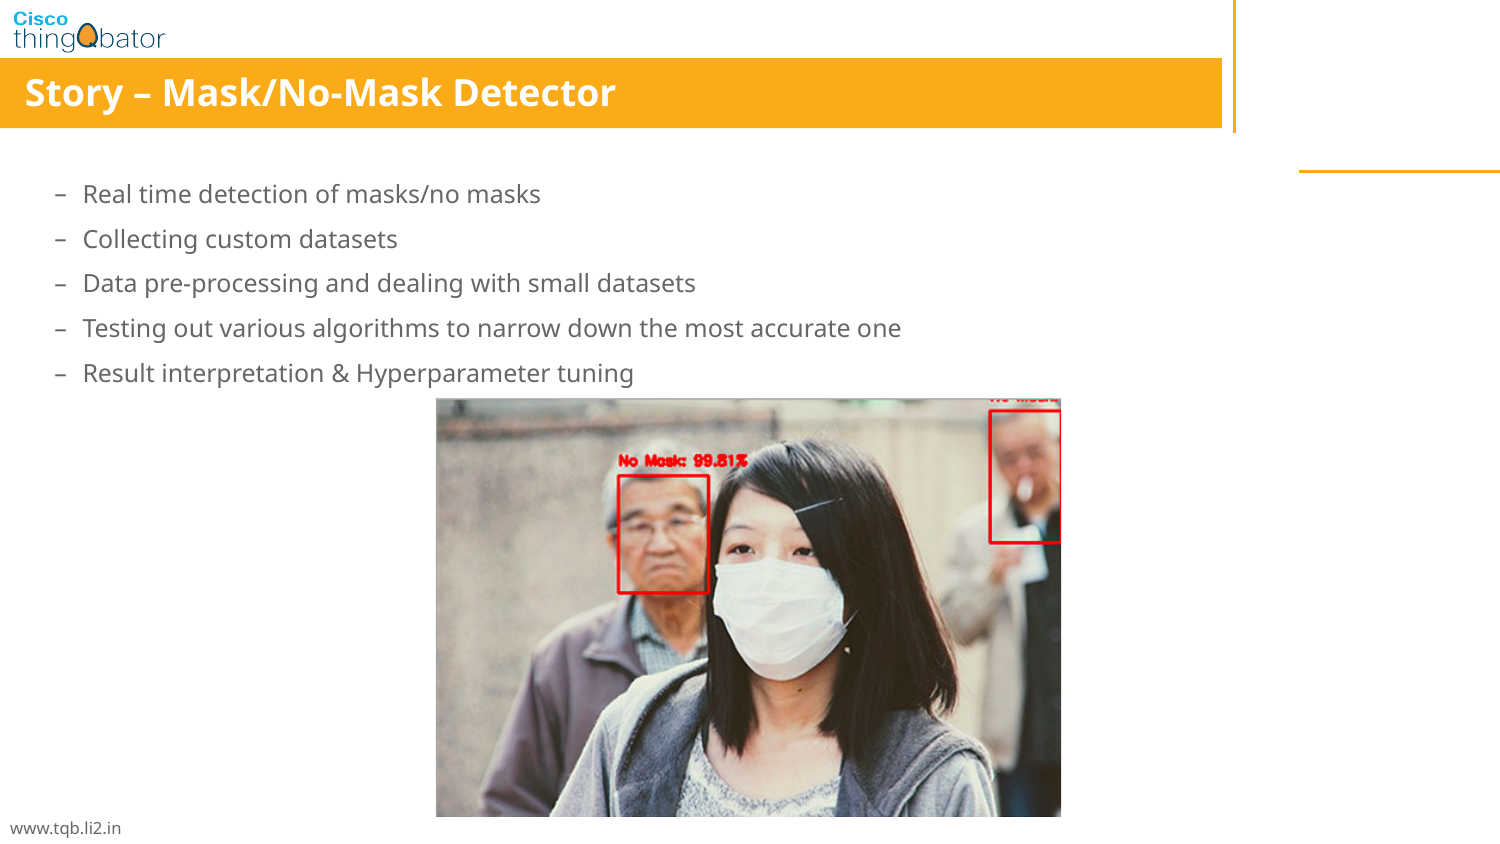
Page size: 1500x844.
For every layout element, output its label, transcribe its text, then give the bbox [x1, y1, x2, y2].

text_box Real time detection of masks/no masks Collecting custom datasets Data pre-processing and dealing with small datasets Testing out various algorithms to narrow down the most accurate one Result interpretation & Hyperparameter tuning [30, 155, 1420, 443]
picture [10, 0, 169, 45]
picture [435, 398, 1062, 818]
picture [80, 26, 95, 45]
text_box Story – Mask/No-Mask Detector [0, 45, 1233, 116]
